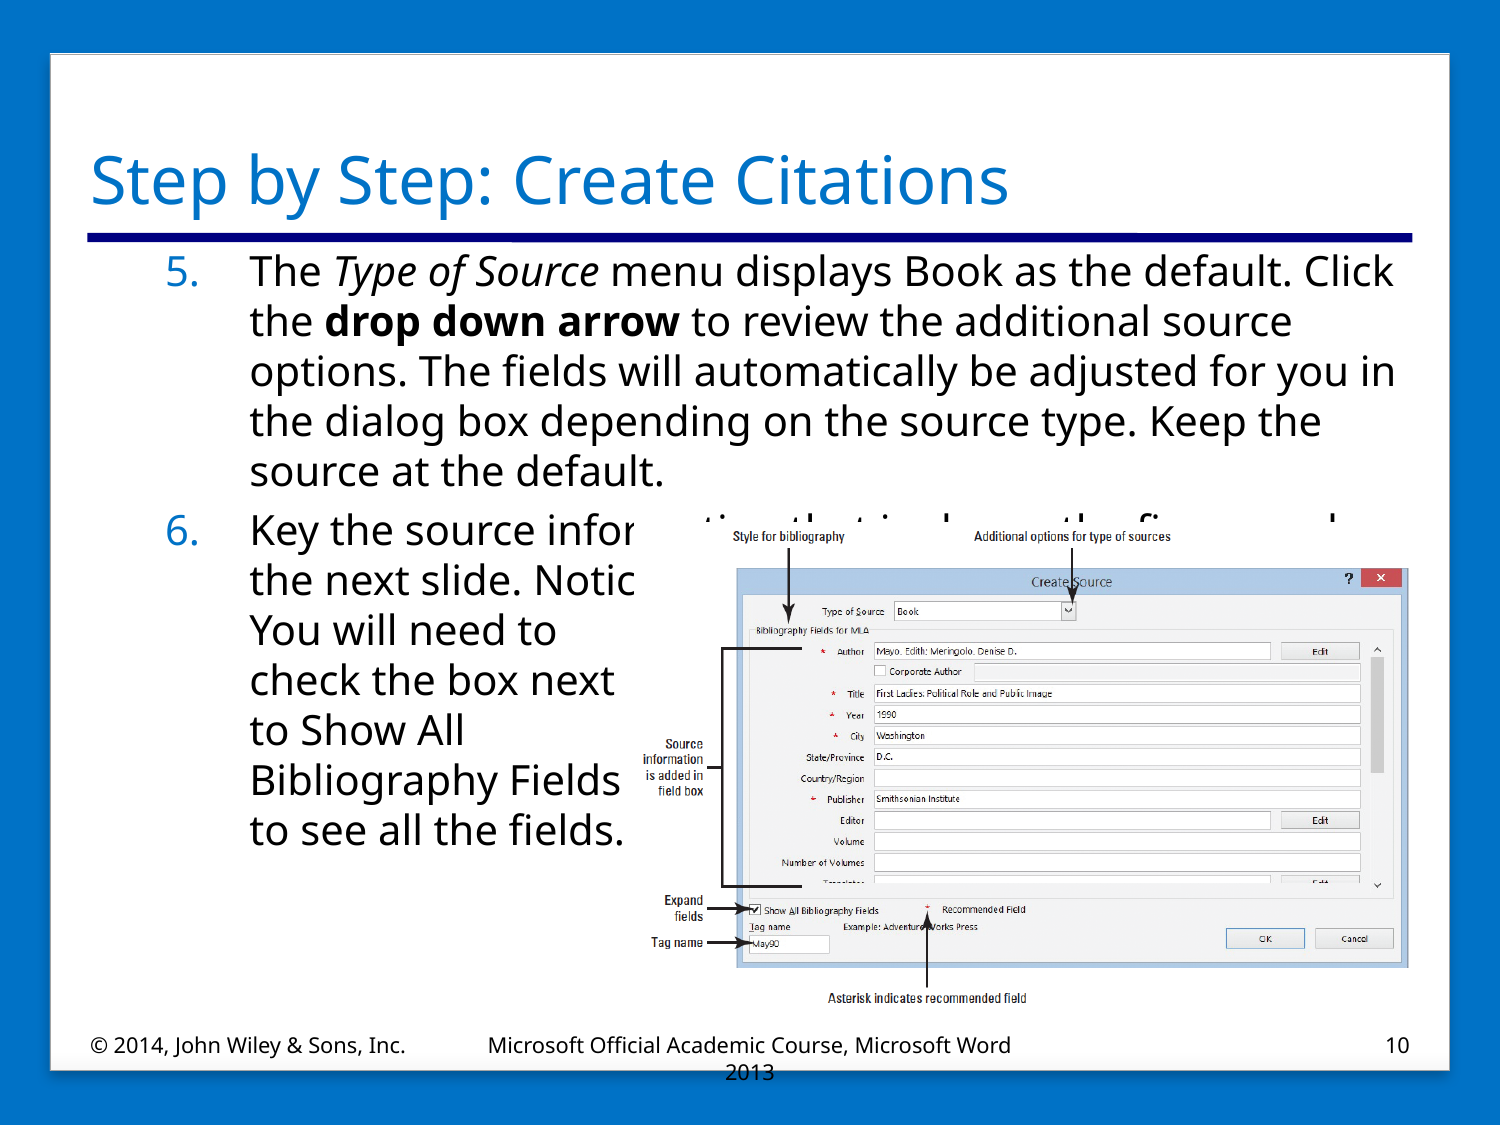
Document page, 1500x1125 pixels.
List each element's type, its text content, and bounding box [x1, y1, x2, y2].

slide_number 10 [1074, 1024, 1426, 1103]
picture [633, 521, 1413, 1013]
footer Microsoft Official Academic Course, Microsoft Word 2013 [449, 1024, 1051, 1103]
slide_number © 2014, John Wiley & Sons, Inc. [74, 1024, 426, 1103]
list The Type of Source menu displays Book as the default. Click the drop down arrow to review the additional source options. The fields will automatically be adjusted for you in the dialog box depending on the source type. Keep the source at the default. Key the source information that is shown the figure and on the next slide. Notice: You will need to check the box next to Show All Bibliography Fields to see all the fields. [75, 237, 1425, 1063]
title Step by Step: Create Citations [74, 74, 1426, 226]
